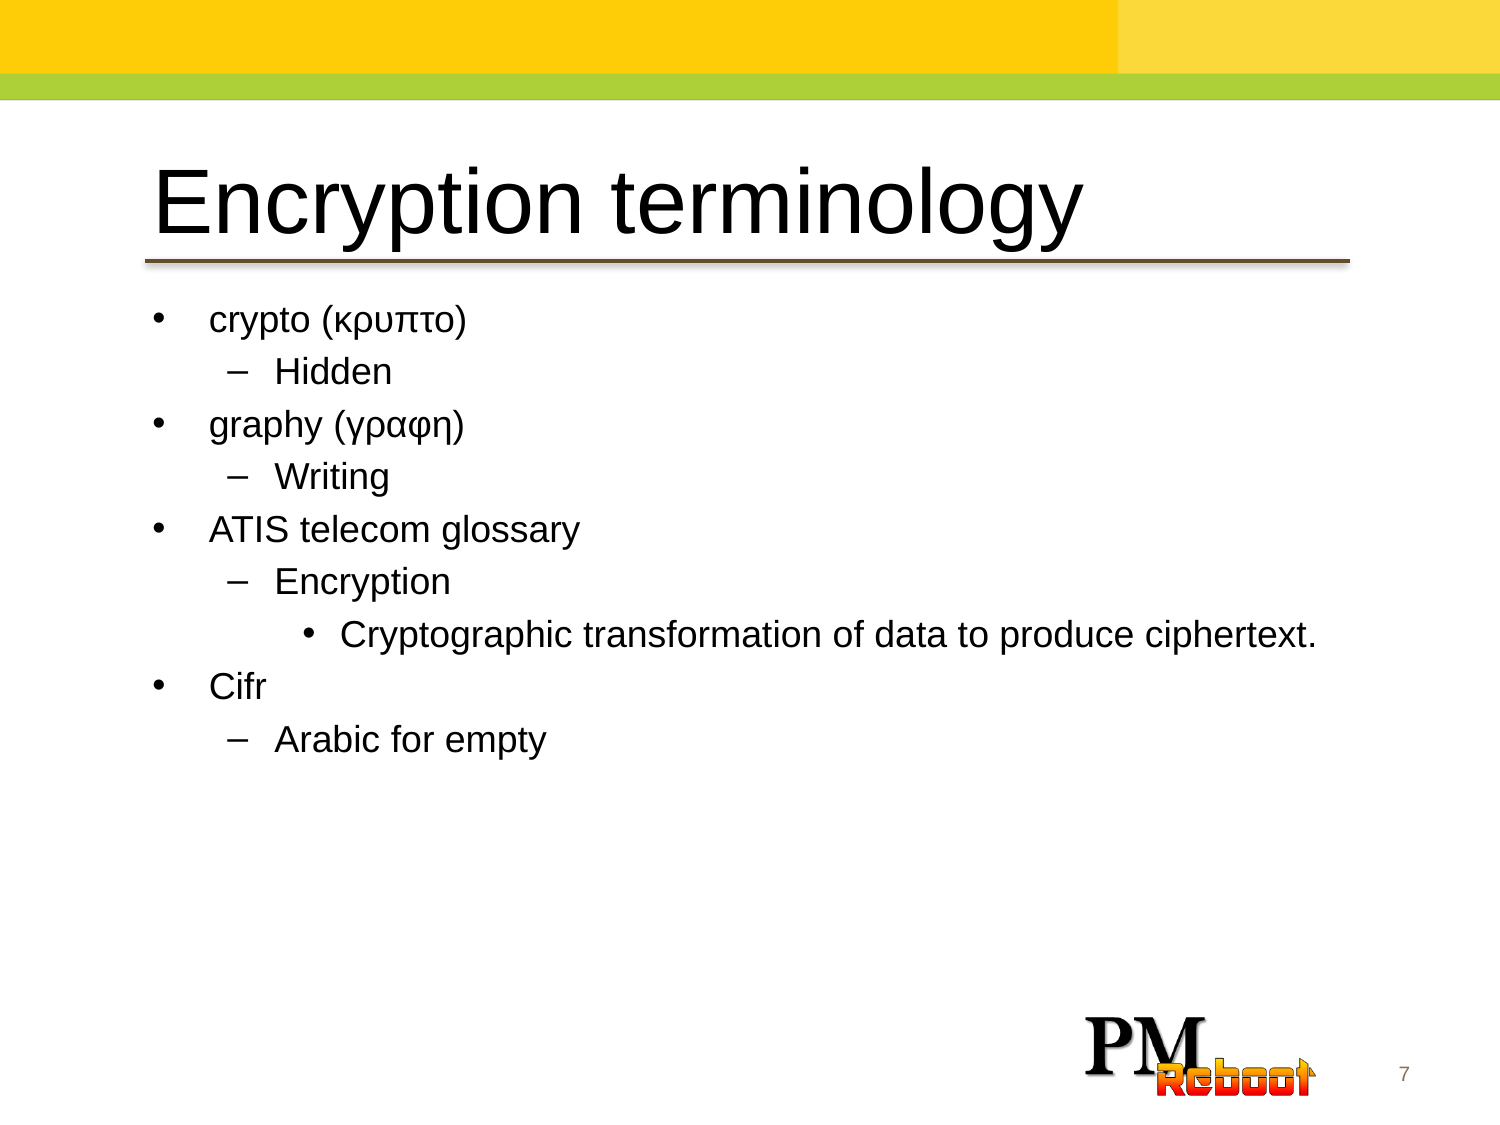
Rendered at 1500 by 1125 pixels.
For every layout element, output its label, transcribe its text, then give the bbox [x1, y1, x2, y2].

list crypto (κρυπτο) Hidden graphy (γραφη) Writing ATIS telecom glossary Encryption Cryptographic transformation of data to produce ciphertext. Cifr Arabic for empty [137, 287, 1350, 900]
picture [0, 0, 1500, 1125]
title Encryption terminology [137, 130, 1363, 263]
slide_number 7 [1074, 1042, 1425, 1103]
